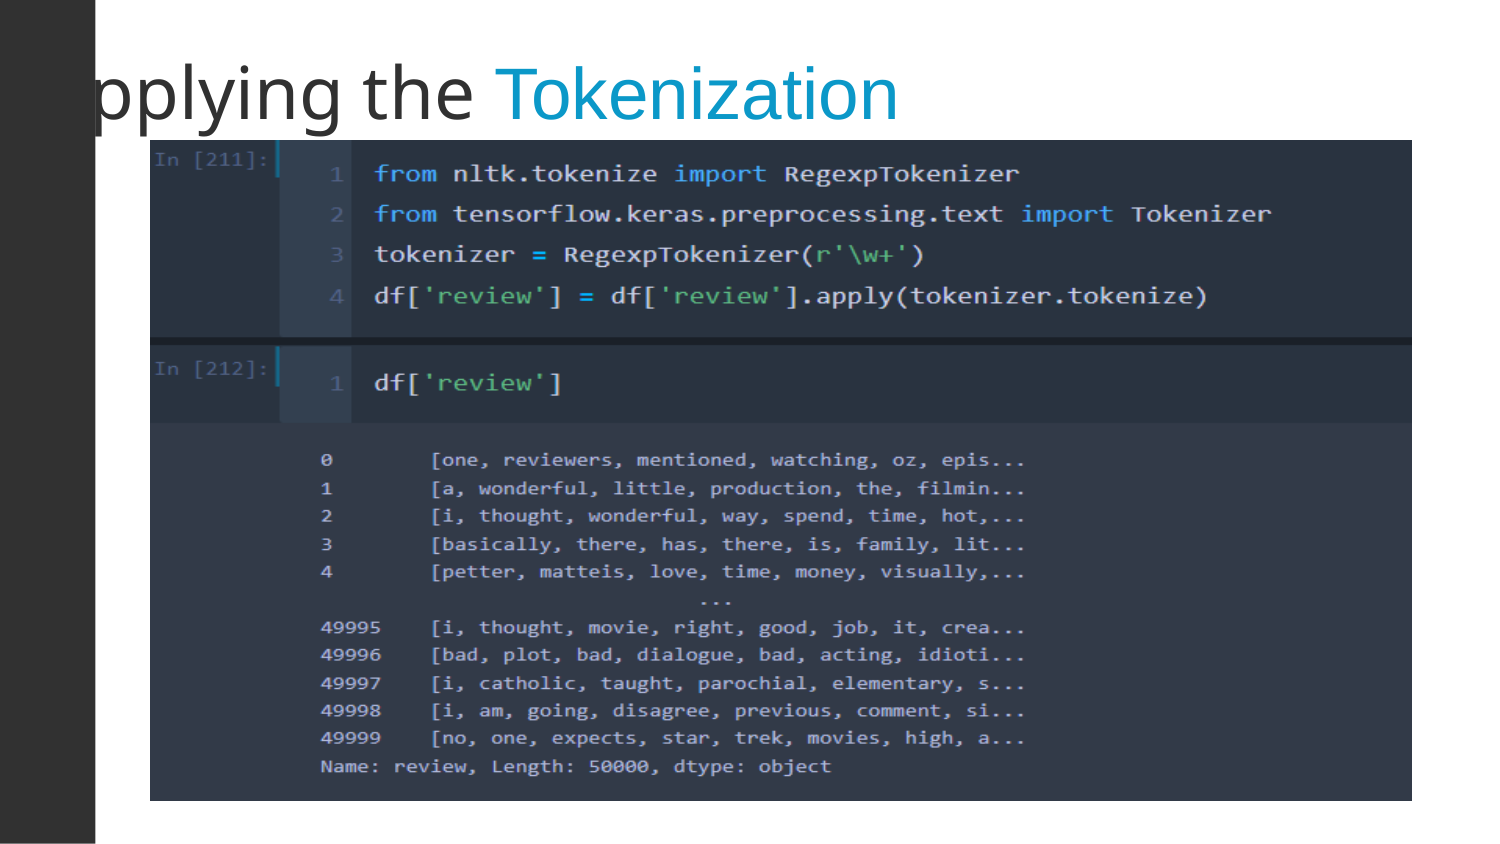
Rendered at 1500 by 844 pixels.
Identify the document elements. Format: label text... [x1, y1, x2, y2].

picture [150, 140, 1412, 801]
title Applying the Tokenization [0, 31, 1083, 117]
